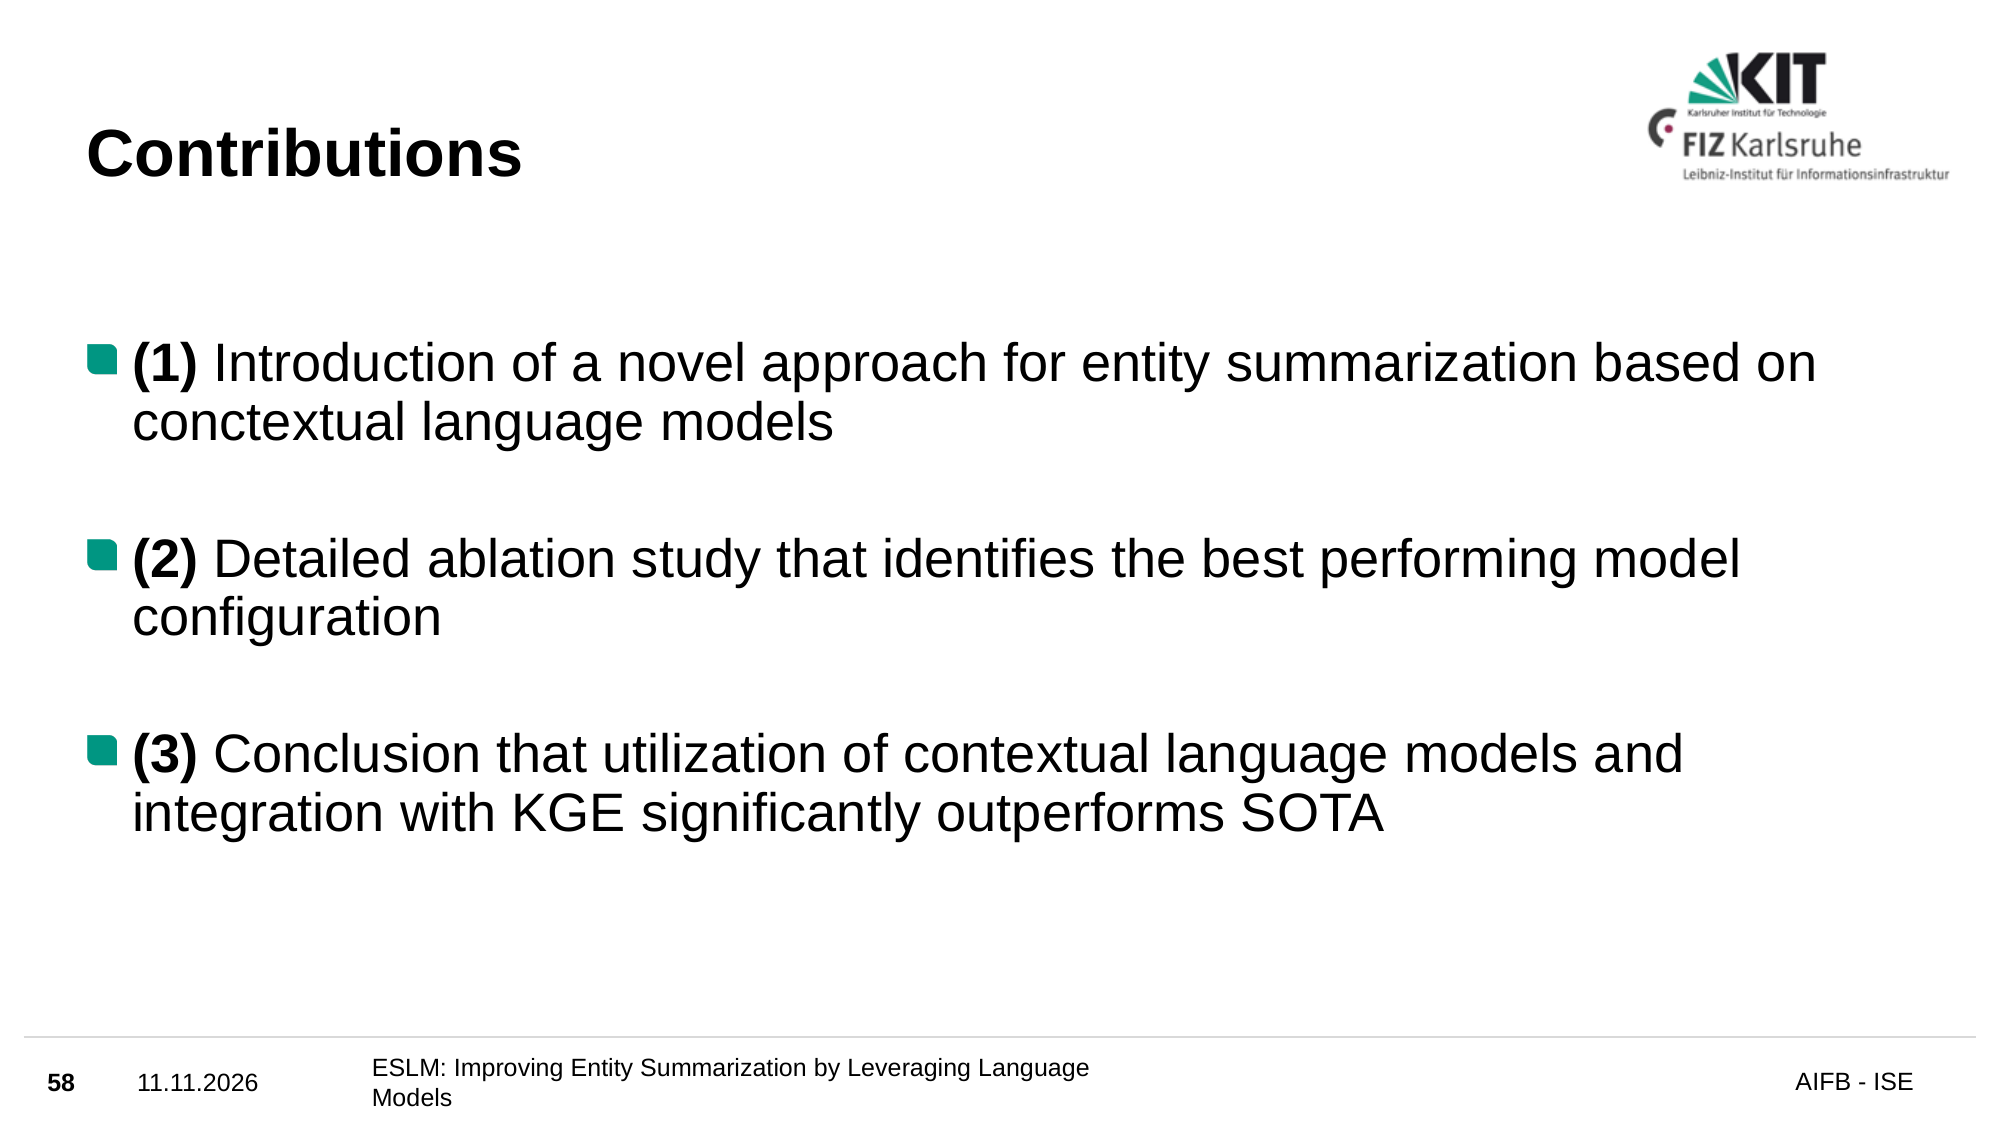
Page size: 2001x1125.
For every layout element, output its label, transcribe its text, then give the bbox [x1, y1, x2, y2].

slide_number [137, 1038, 362, 1125]
picture [87, 344, 117, 378]
picture [87, 539, 117, 574]
picture [1621, 35, 1960, 191]
picture [87, 735, 117, 769]
slide_number 58 [47, 1038, 119, 1125]
title Contributions [86, 64, 1589, 191]
list (1) Introduction of a novel approach for entity summarization based on conctextual language models (2) Detailed ablation study that identifies the best performing model configuration (3) Conclusion that utilization of contextual language models and integration with KGE significantly outperforms SOTA [87, 259, 1913, 996]
